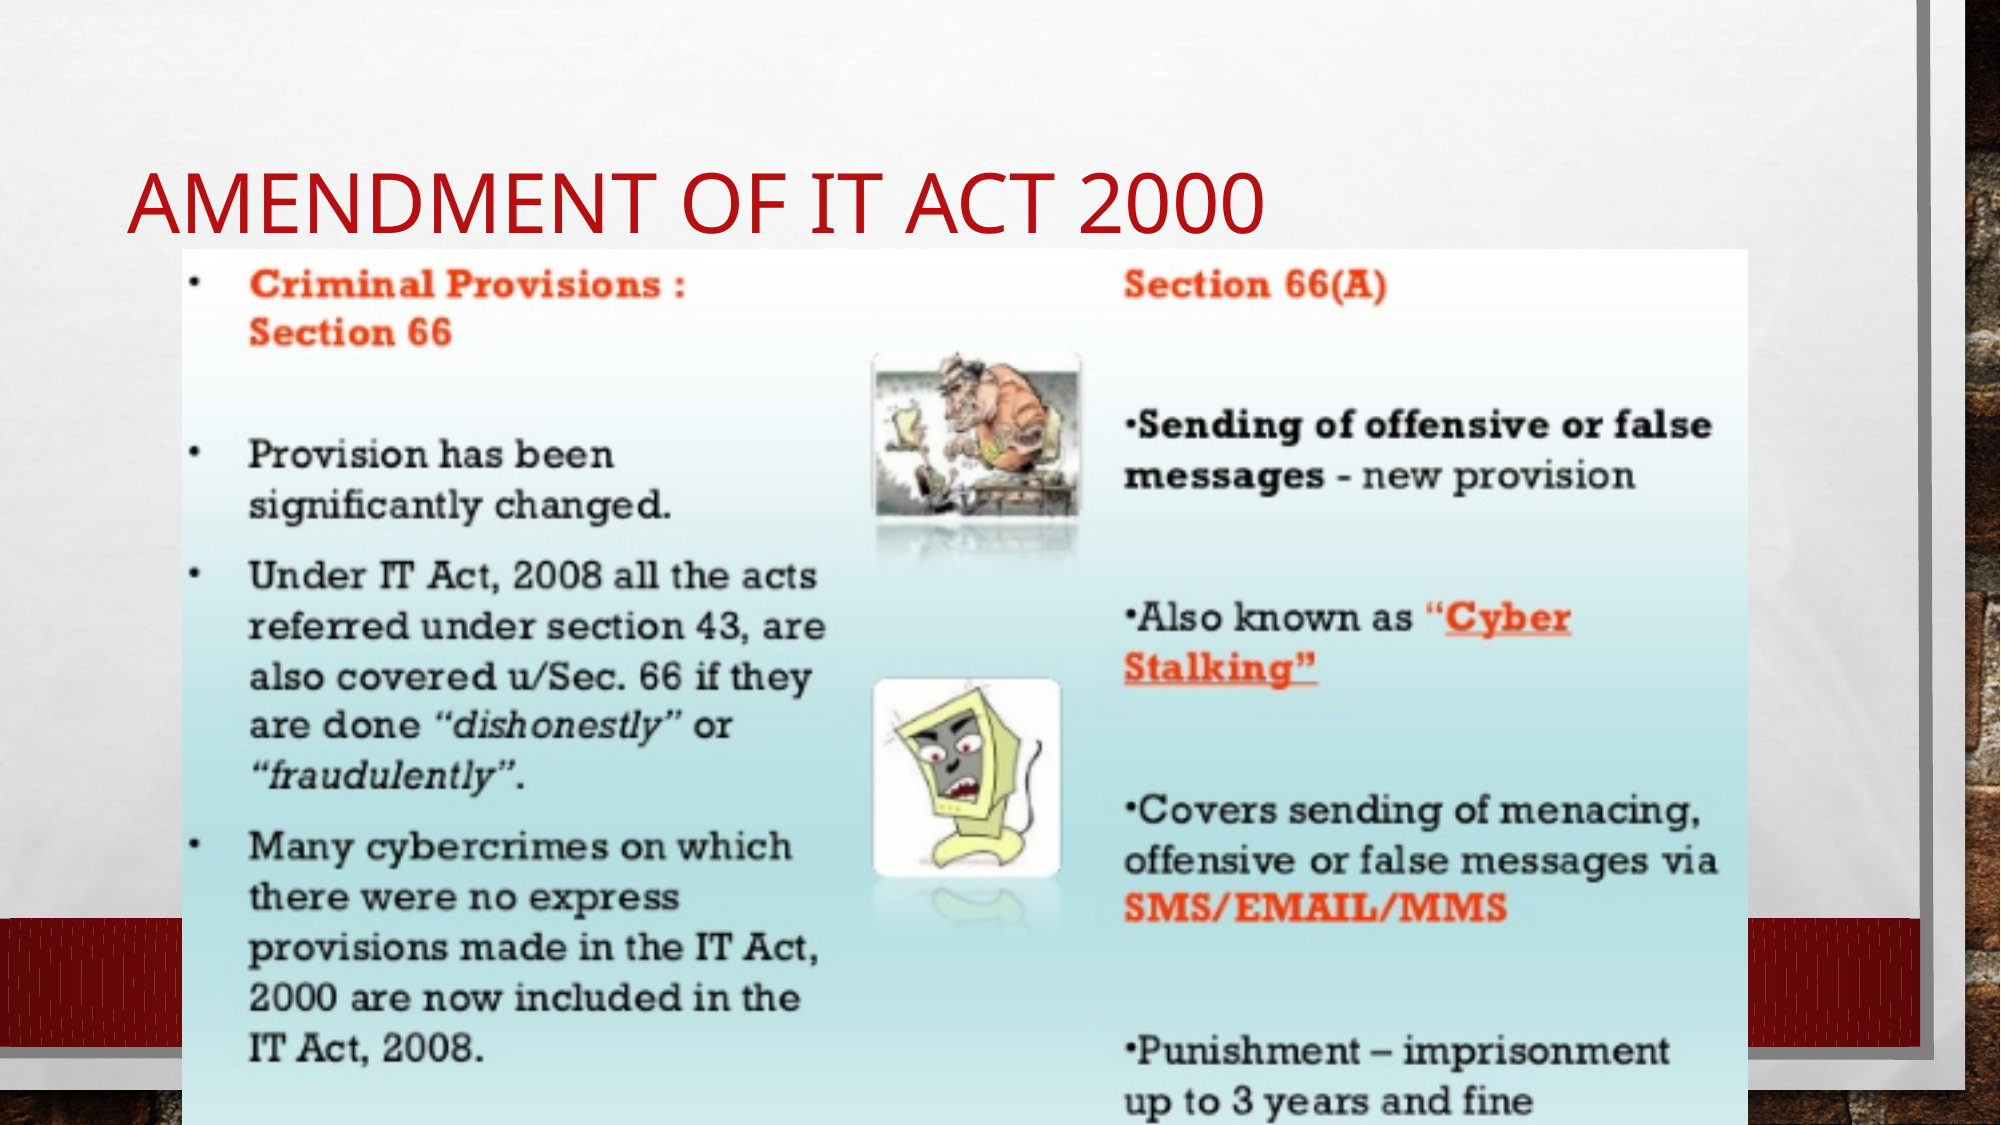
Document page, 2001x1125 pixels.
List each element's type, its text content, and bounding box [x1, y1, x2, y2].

picture [0, 0, 2000, 1125]
title Amendment of IT Act 2000 [112, 112, 1818, 302]
